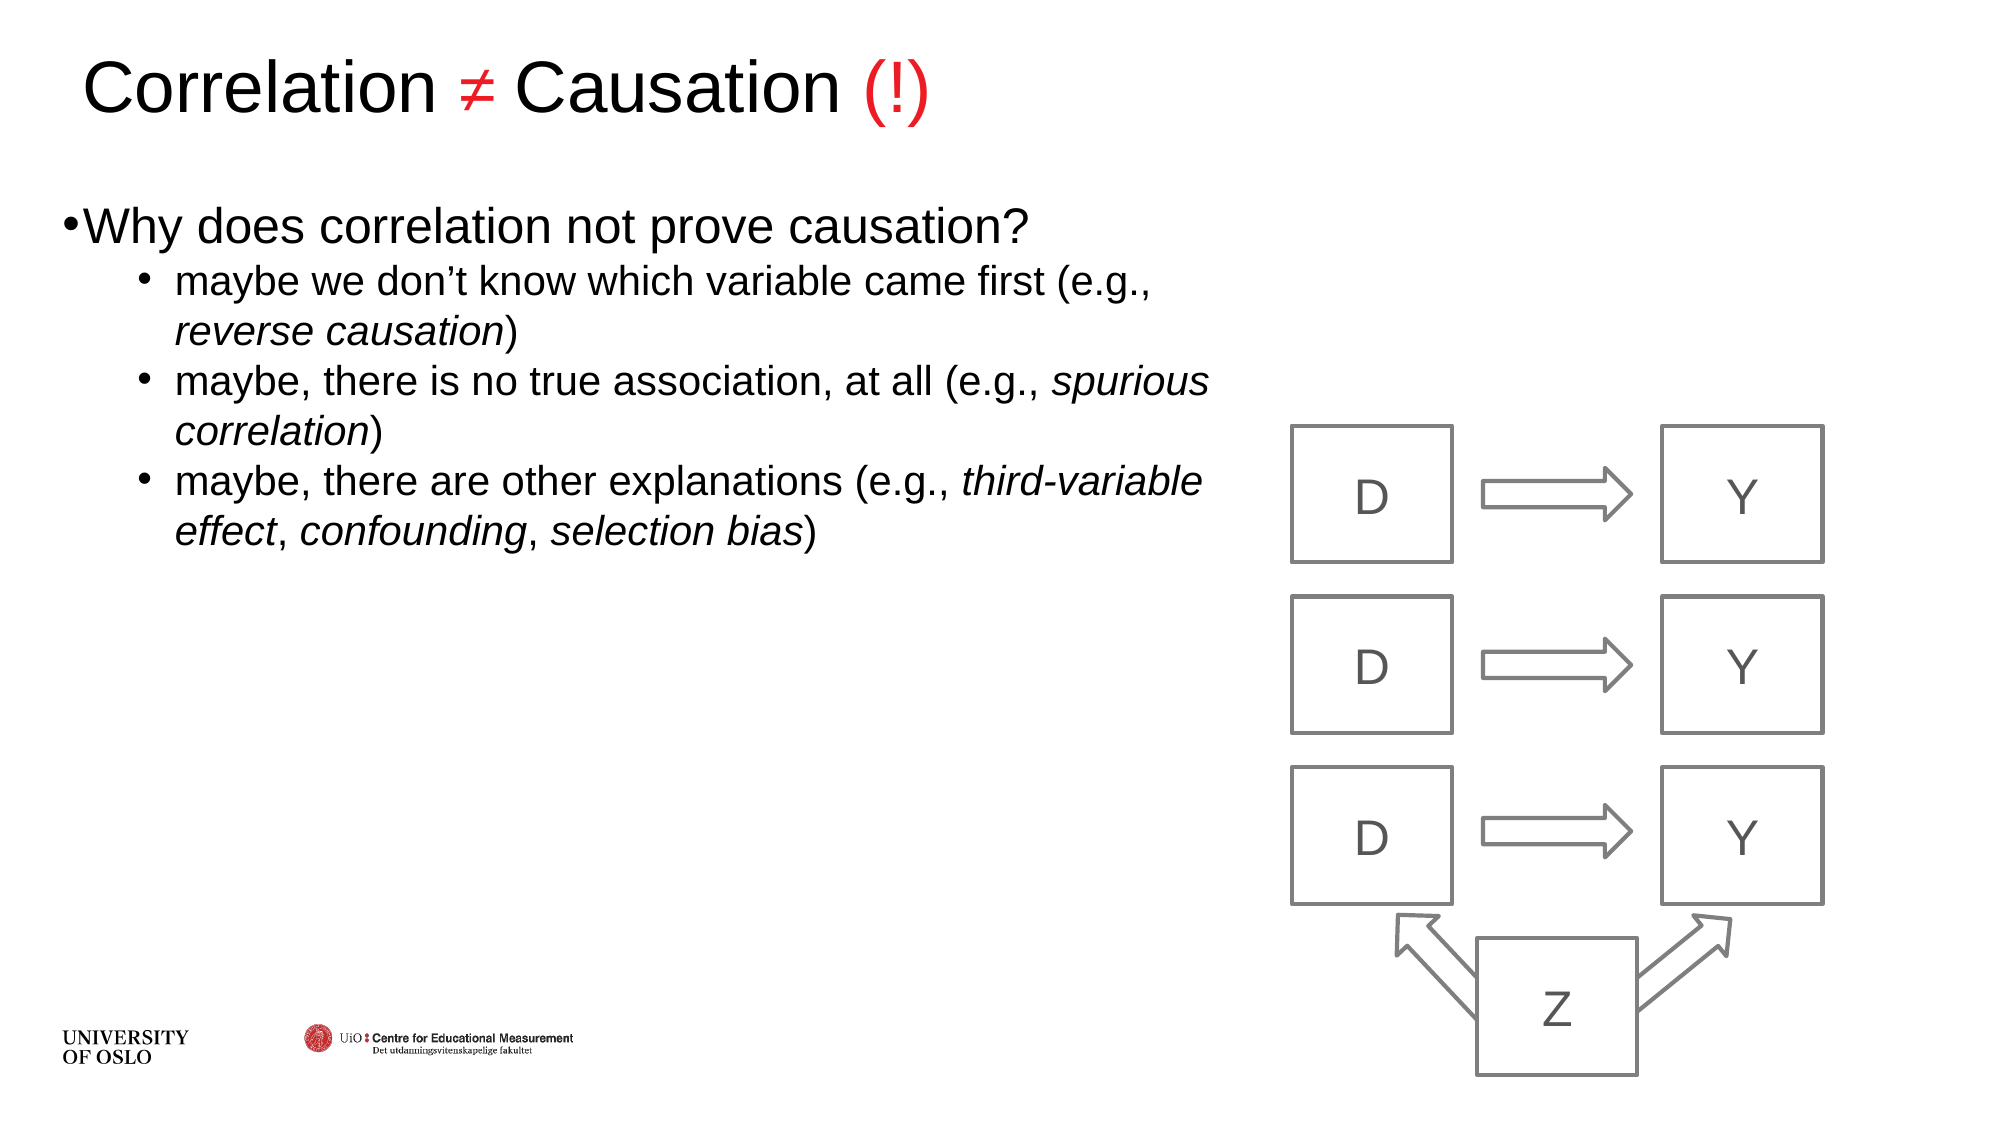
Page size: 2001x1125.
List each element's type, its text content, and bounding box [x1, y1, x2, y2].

text_box D [1291, 425, 1453, 563]
picture [301, 1021, 597, 1067]
picture [62, 1030, 189, 1064]
text_box [1483, 467, 1632, 521]
text_box [1396, 914, 1476, 1019]
text_box [1483, 804, 1632, 858]
text_box D [1291, 767, 1453, 904]
text_box [1638, 915, 1731, 1012]
title Correlation ≠ Causation (!) [62, 26, 1938, 151]
text_box Z [1476, 938, 1638, 1075]
list Why does correlation not prove causation? maybe we don’t know which variable came first (e.g., reverse causation) maybe, there is no true association, at all (e.g., spurious correlation) maybe, there are other explanations (e.g., third-variable effect, confounding, selection bias) [62, 193, 1268, 994]
text_box Y [1662, 425, 1823, 563]
text_box Y [1662, 767, 1823, 904]
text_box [1291, 596, 1823, 734]
